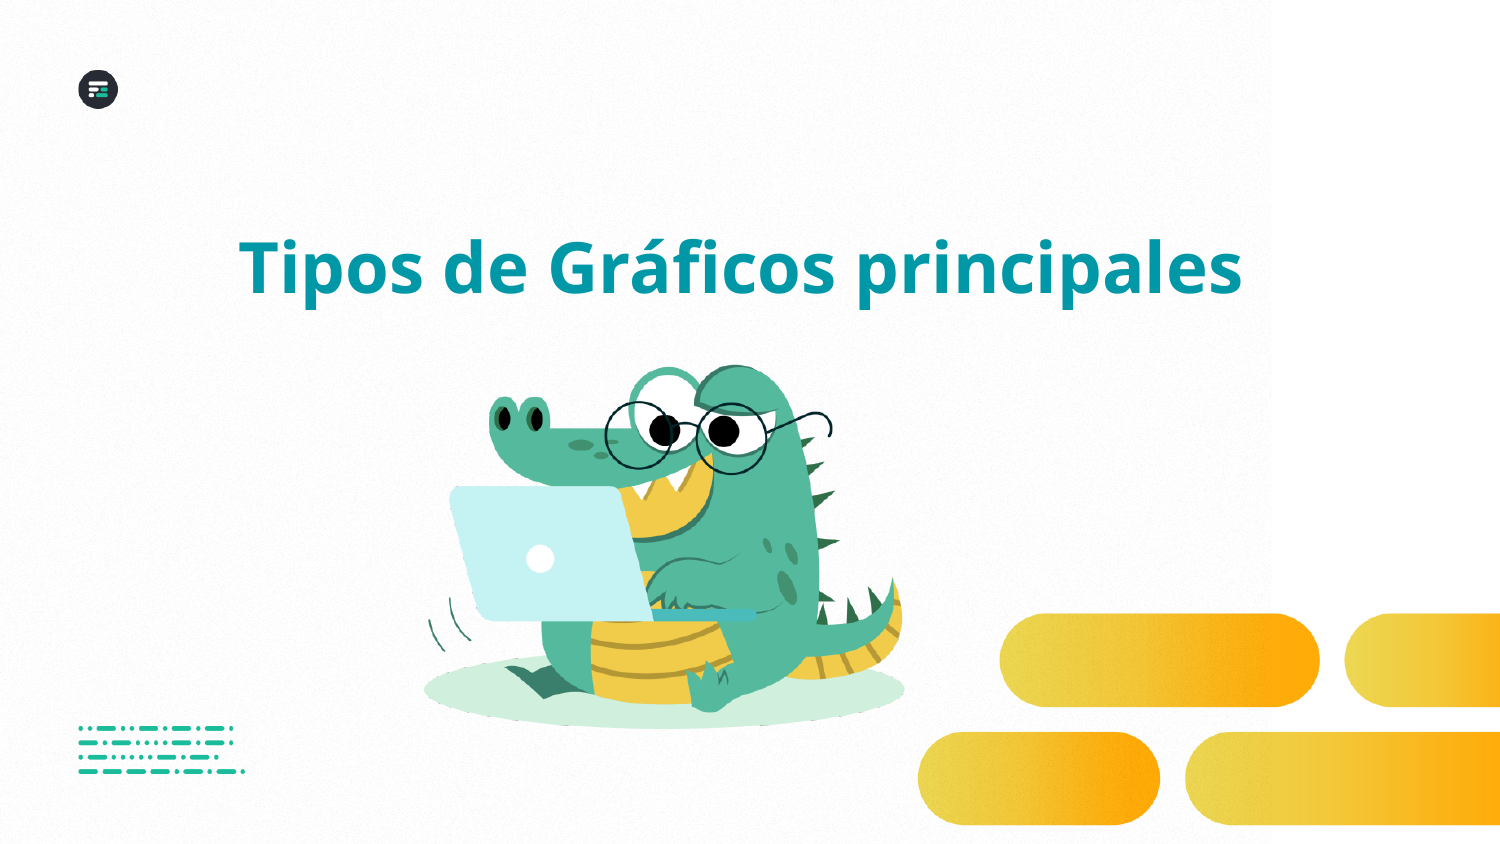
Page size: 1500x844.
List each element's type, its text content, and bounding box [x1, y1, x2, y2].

picture [0, 0, 1500, 844]
text_box Tipos de Gráficos principales [121, 211, 1362, 319]
